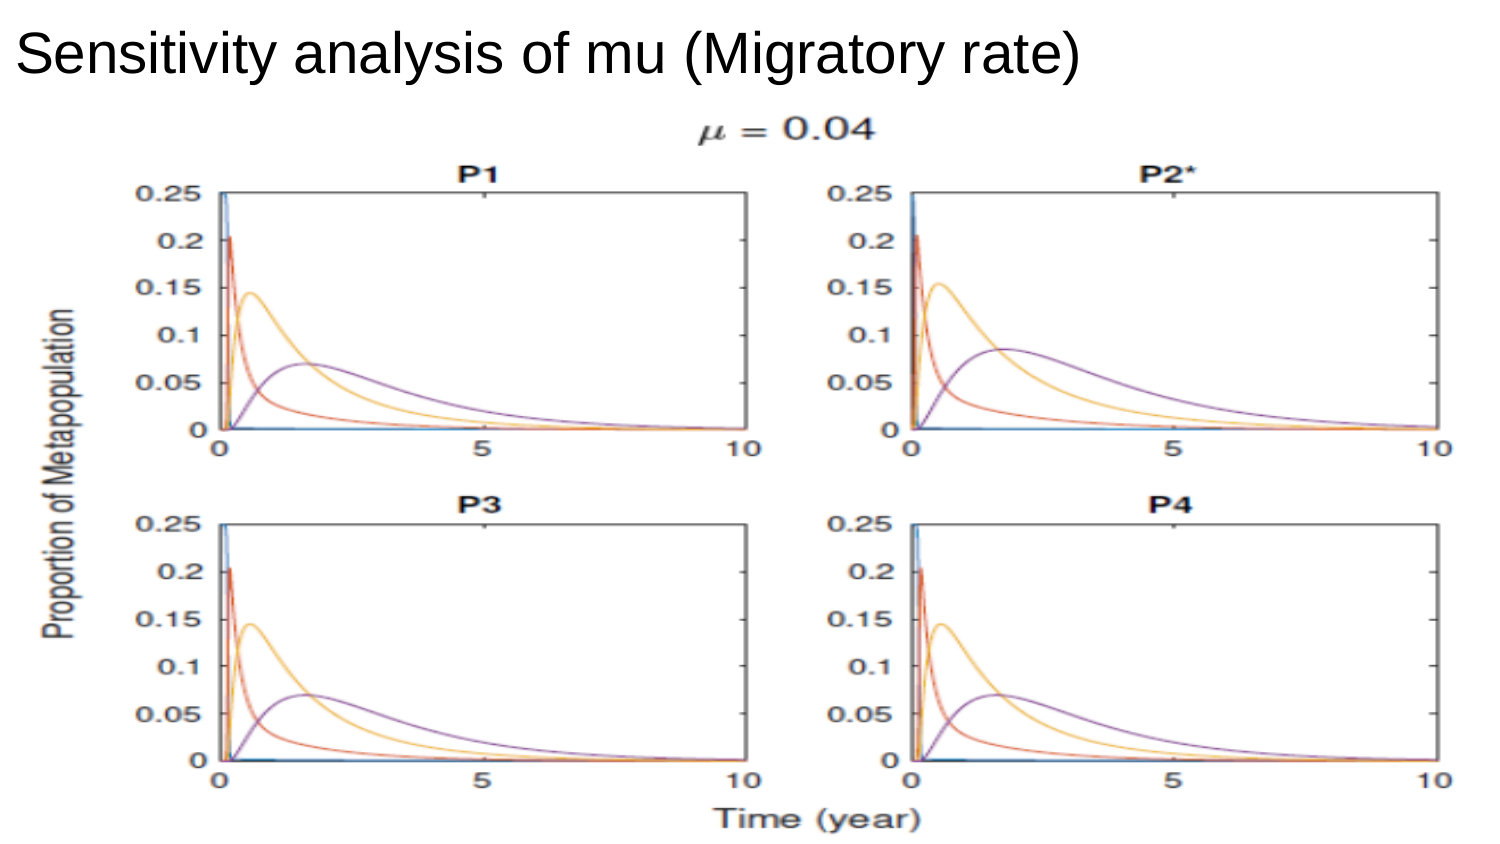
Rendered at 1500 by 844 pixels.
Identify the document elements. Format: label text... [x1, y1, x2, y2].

picture [0, 93, 1500, 844]
title Sensitivity analysis of mu (Migratory rate) [0, 0, 1398, 92]
